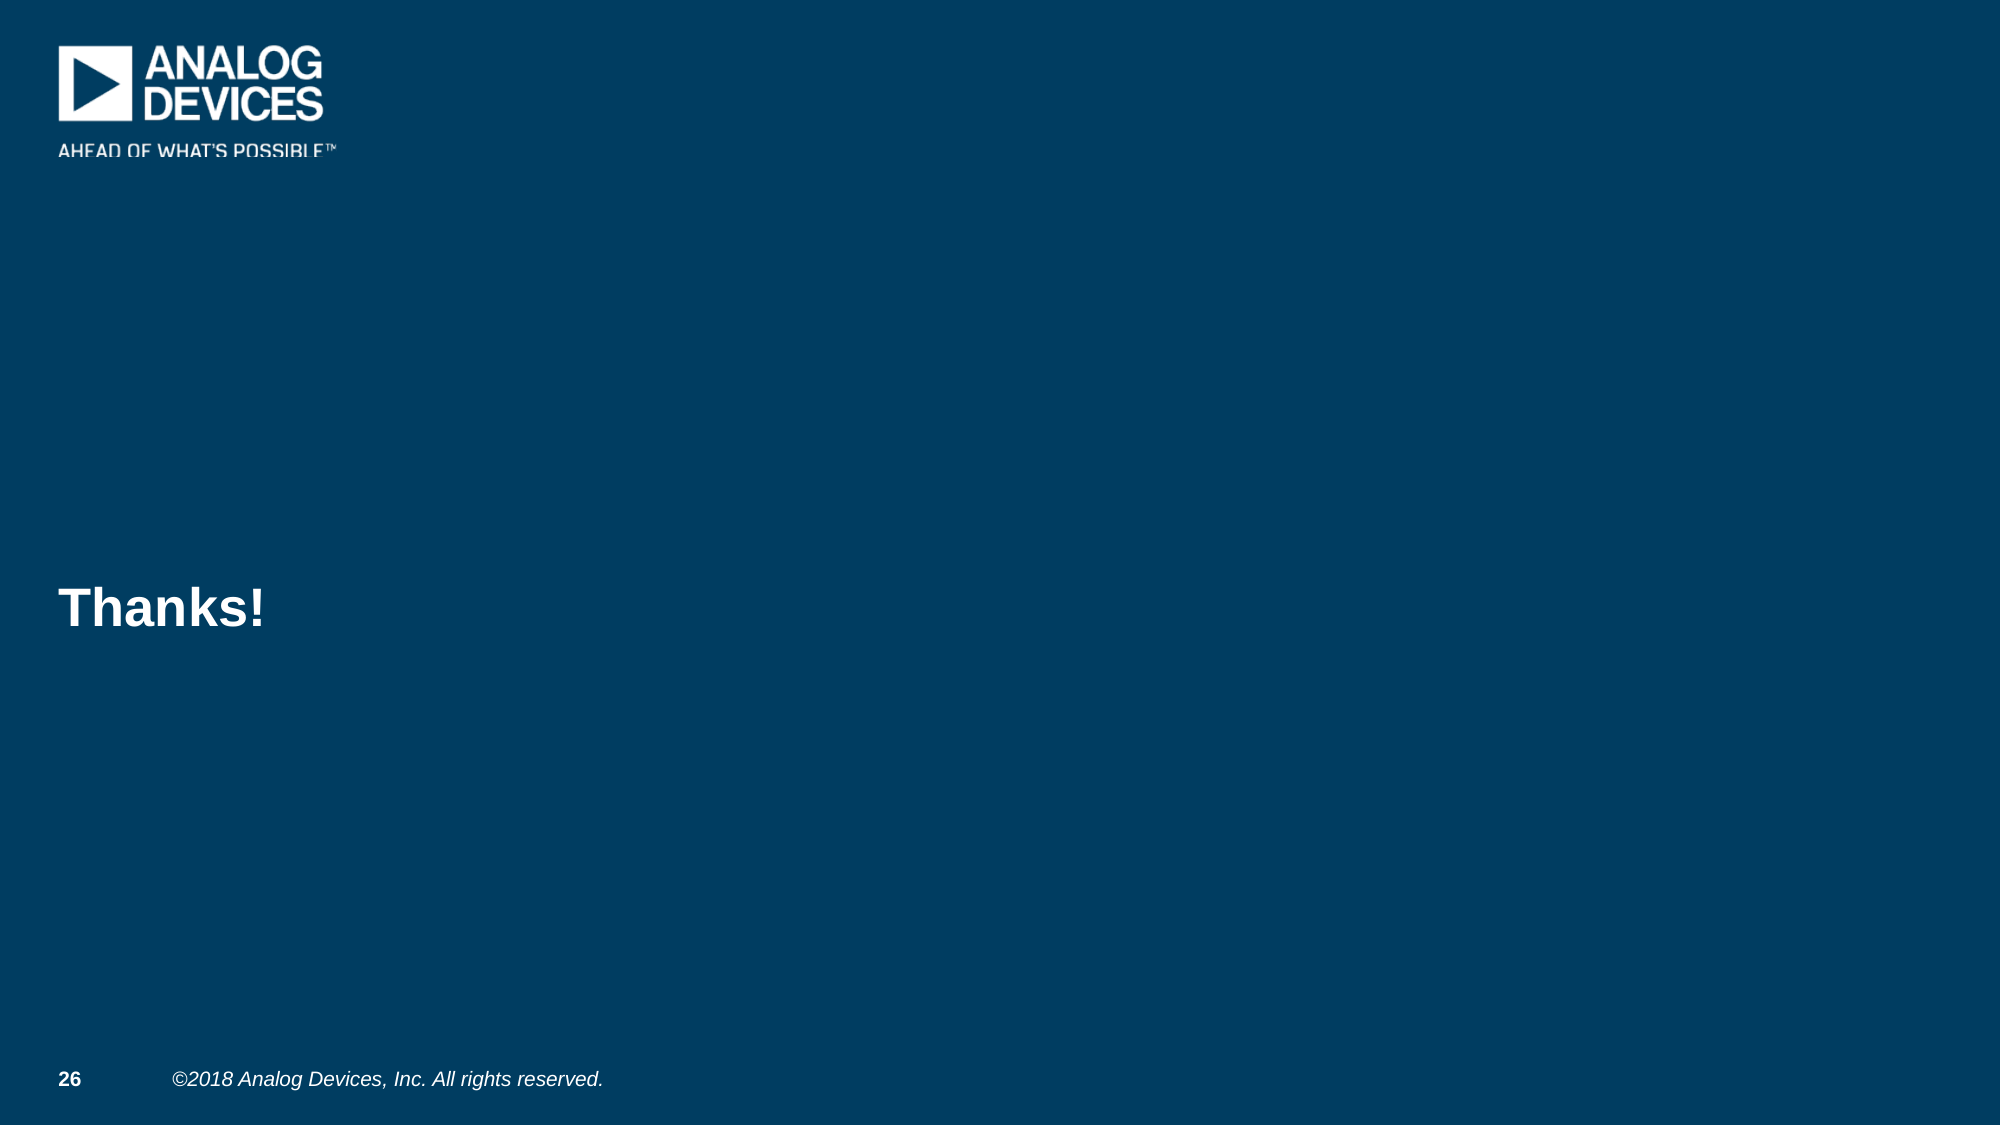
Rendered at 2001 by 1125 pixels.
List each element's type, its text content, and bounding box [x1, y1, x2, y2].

footer ©2018 Analog Devices, Inc. All rights reserved. [172, 1037, 970, 1092]
slide_number 26 [58, 1037, 114, 1092]
list Thanks! [58, 201, 971, 638]
